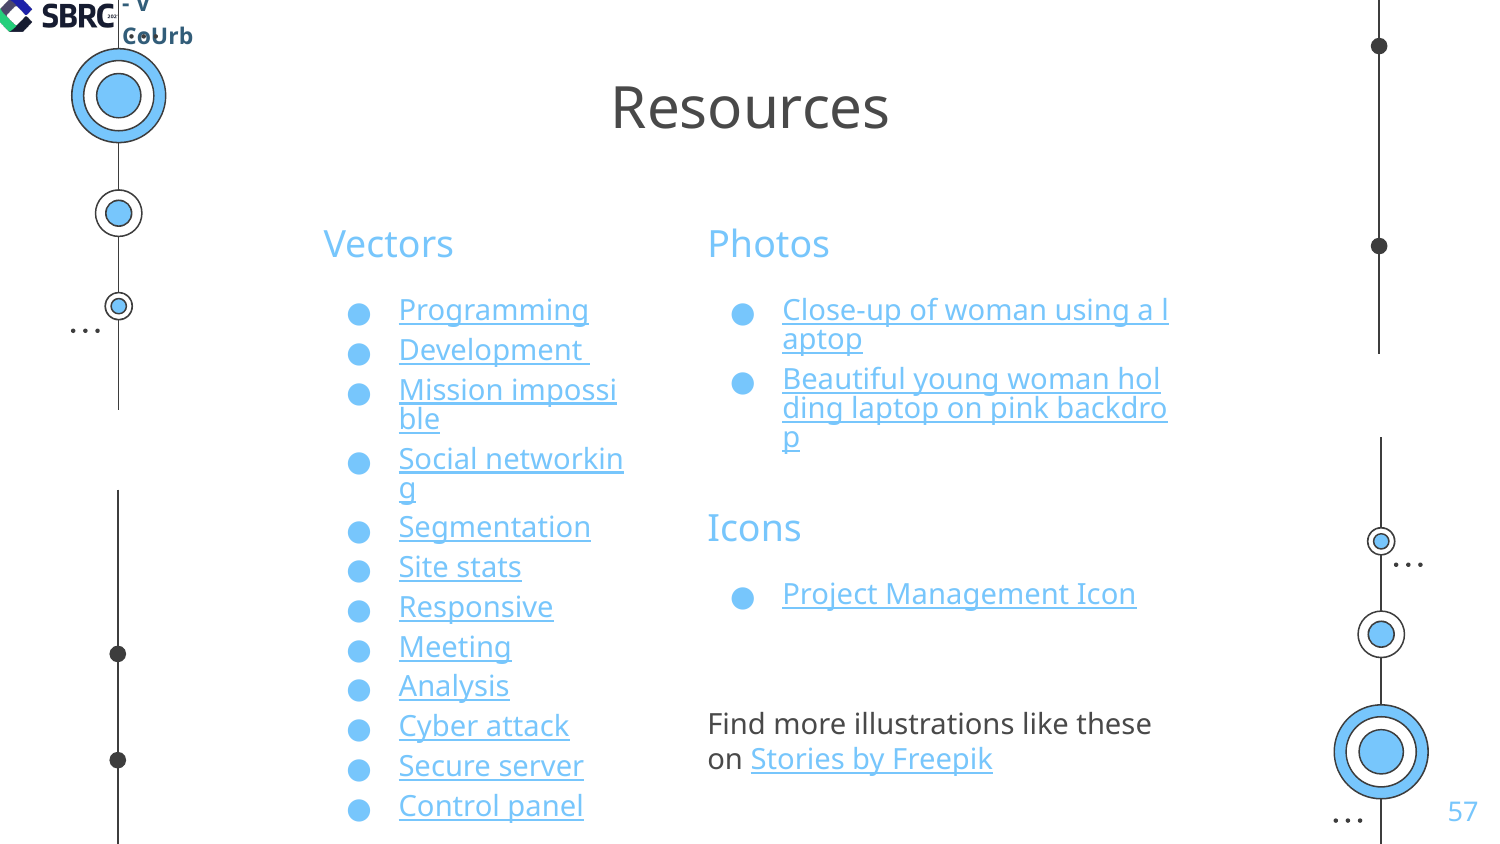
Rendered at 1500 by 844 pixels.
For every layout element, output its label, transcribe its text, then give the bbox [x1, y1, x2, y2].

slide_number ‹#› [1403, 779, 1494, 844]
picture [0, 0, 118, 32]
list Photos Close-up of woman using a laptop Beautiful young woman holding laptop on pink backdrop Icons Project Management Icon Find more illustrations like these on Stories by Freepik [692, 204, 1201, 783]
title Resources [415, 55, 1086, 150]
list Vectors Programming Development Mission impossible Social networking Segmentation Site stats Responsive Meeting Analysis Cyber attack Secure server Control panel [308, 204, 659, 783]
